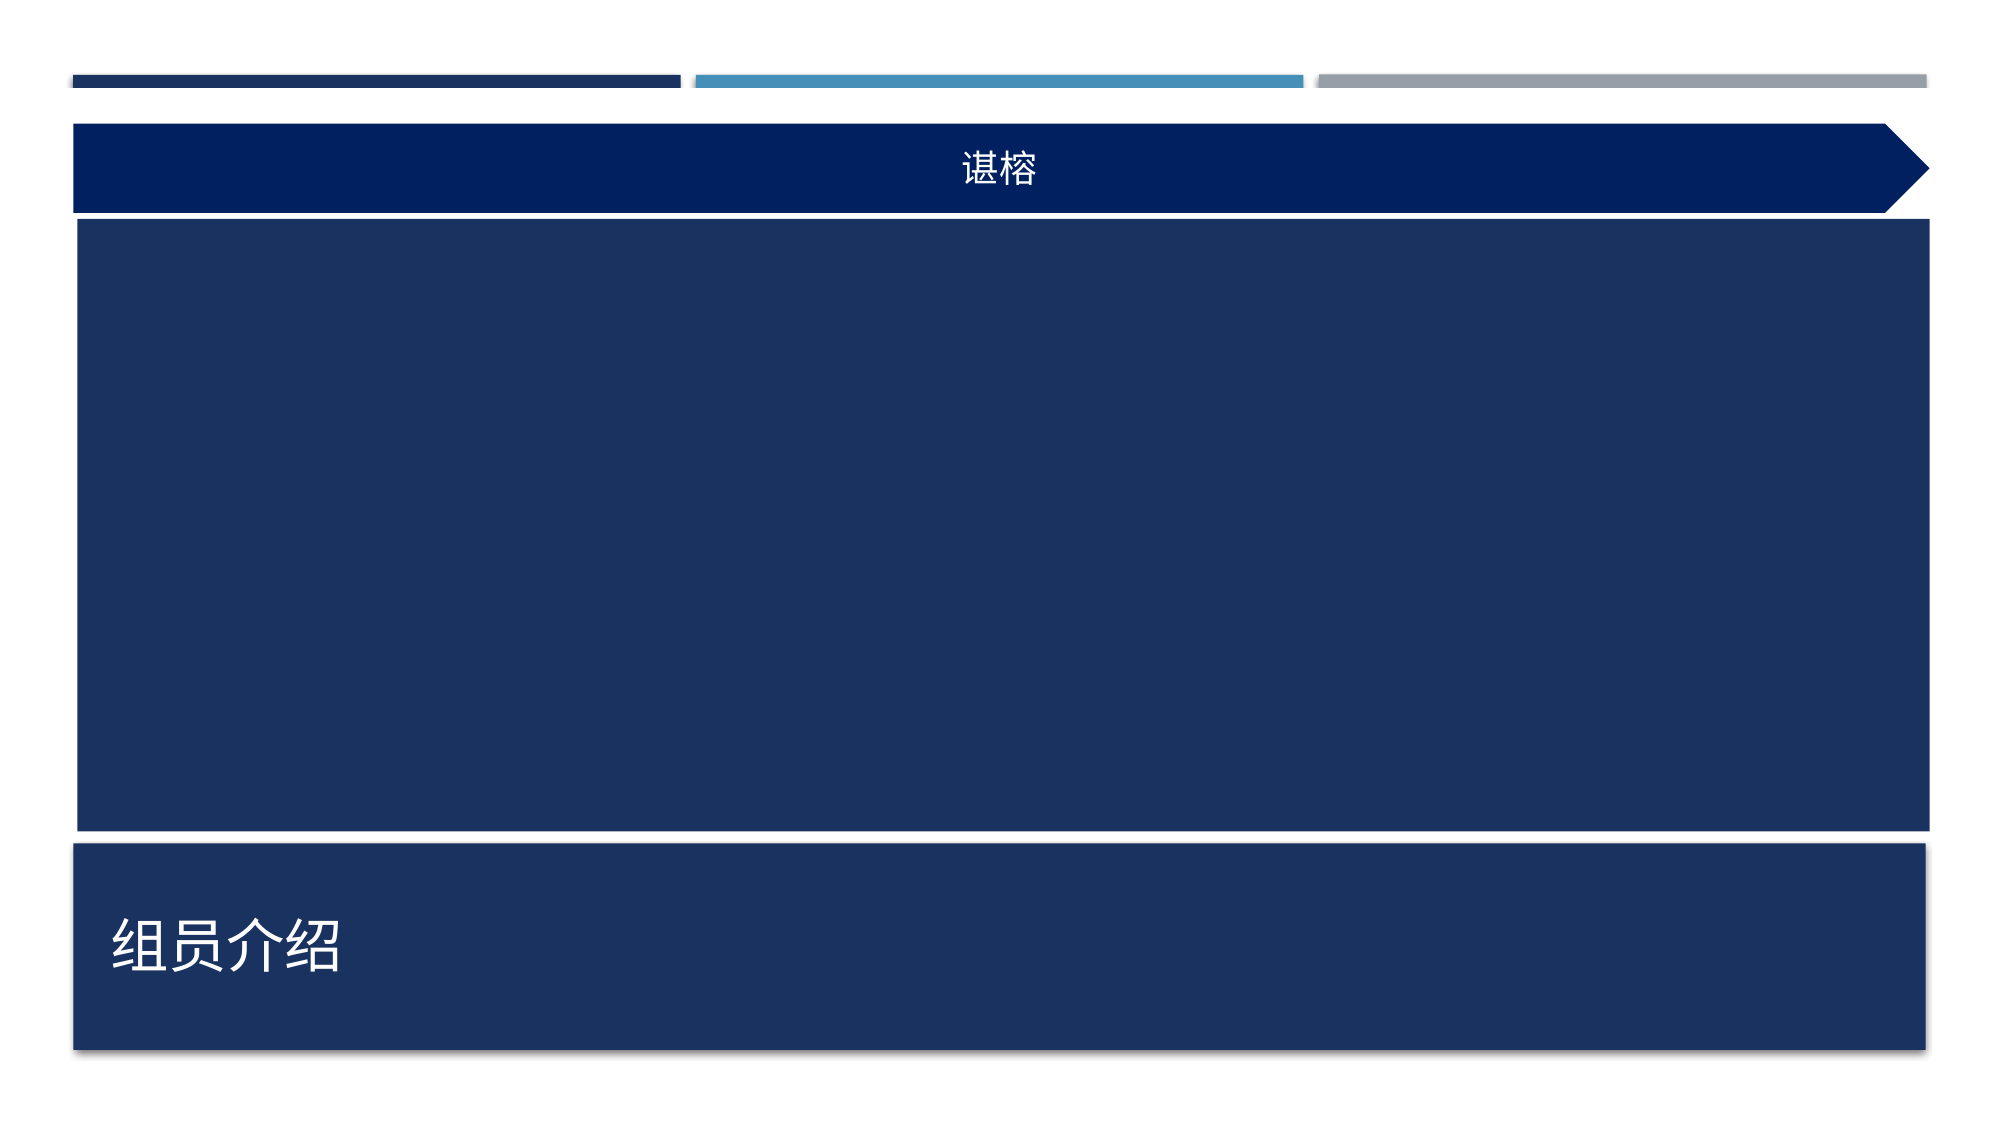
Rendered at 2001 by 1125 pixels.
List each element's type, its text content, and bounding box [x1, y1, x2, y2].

text_box 谌榕 [947, 137, 1052, 198]
text_box [76, 217, 1931, 833]
text_box [0, 86, 2000, 1125]
text_box [72, 842, 1927, 1051]
text_box [71, 121, 1931, 215]
title 组员介绍 [94, 869, 1905, 987]
